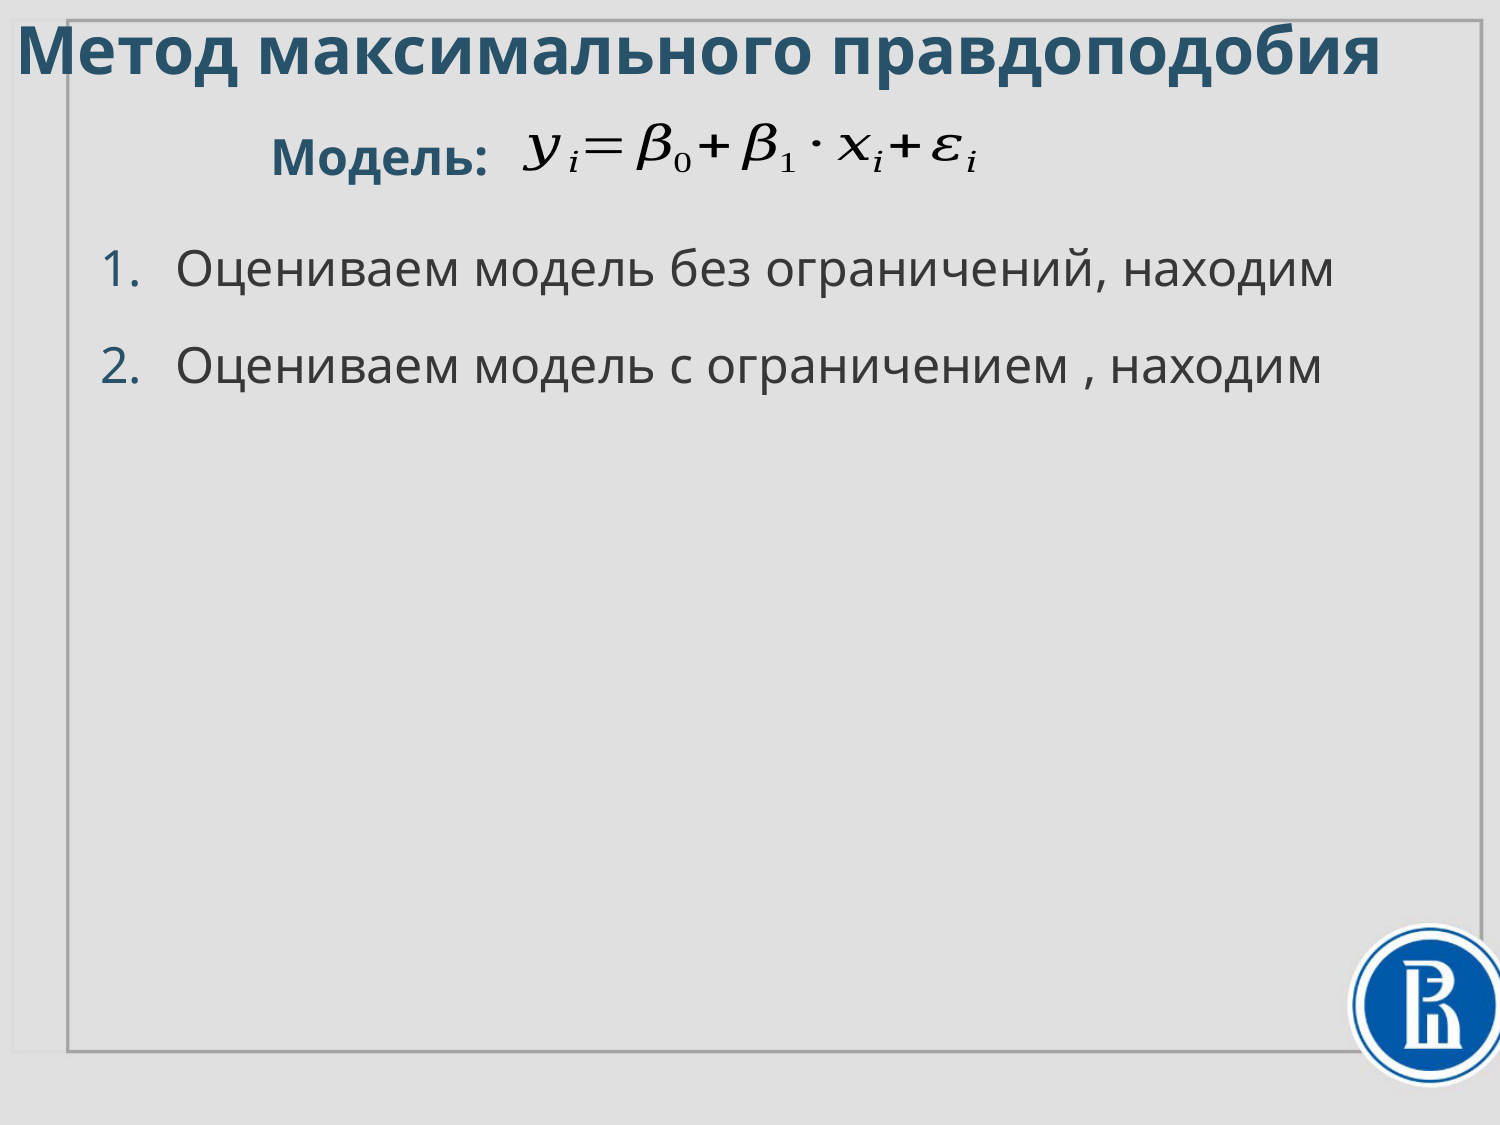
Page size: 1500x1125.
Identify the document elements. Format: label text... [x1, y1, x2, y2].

picture [0, 102, 1500, 1125]
text_box Модель: [255, 118, 504, 193]
title Метод максимального правдоподобия [0, 0, 1500, 102]
